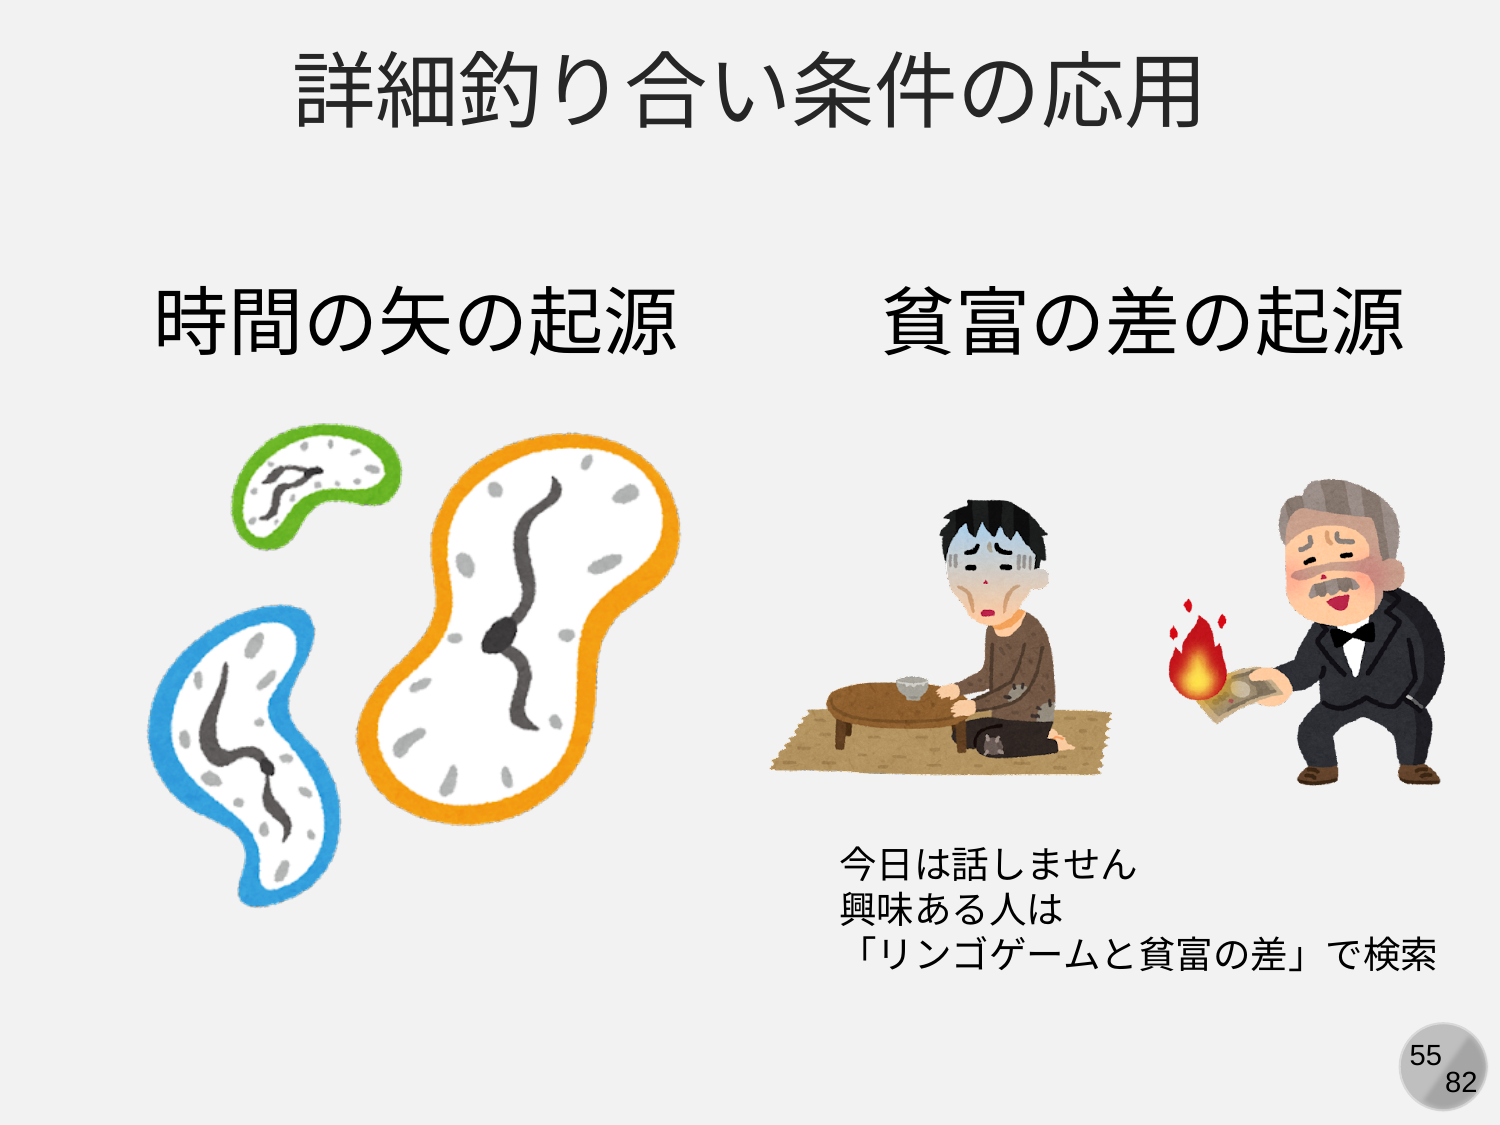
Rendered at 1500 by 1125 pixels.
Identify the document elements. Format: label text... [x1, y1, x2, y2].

text_box 時間の矢の起源 [138, 267, 694, 372]
text_box 今日は話しません 興味ある人は 「リンゴゲームと貧富の差」で検索 [824, 834, 1454, 984]
picture [135, 385, 691, 941]
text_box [761, 467, 1459, 794]
list 詳細釣り合い条件の応用 [0, 31, 1500, 155]
text_box 貧富の差の起源 [865, 267, 1421, 372]
